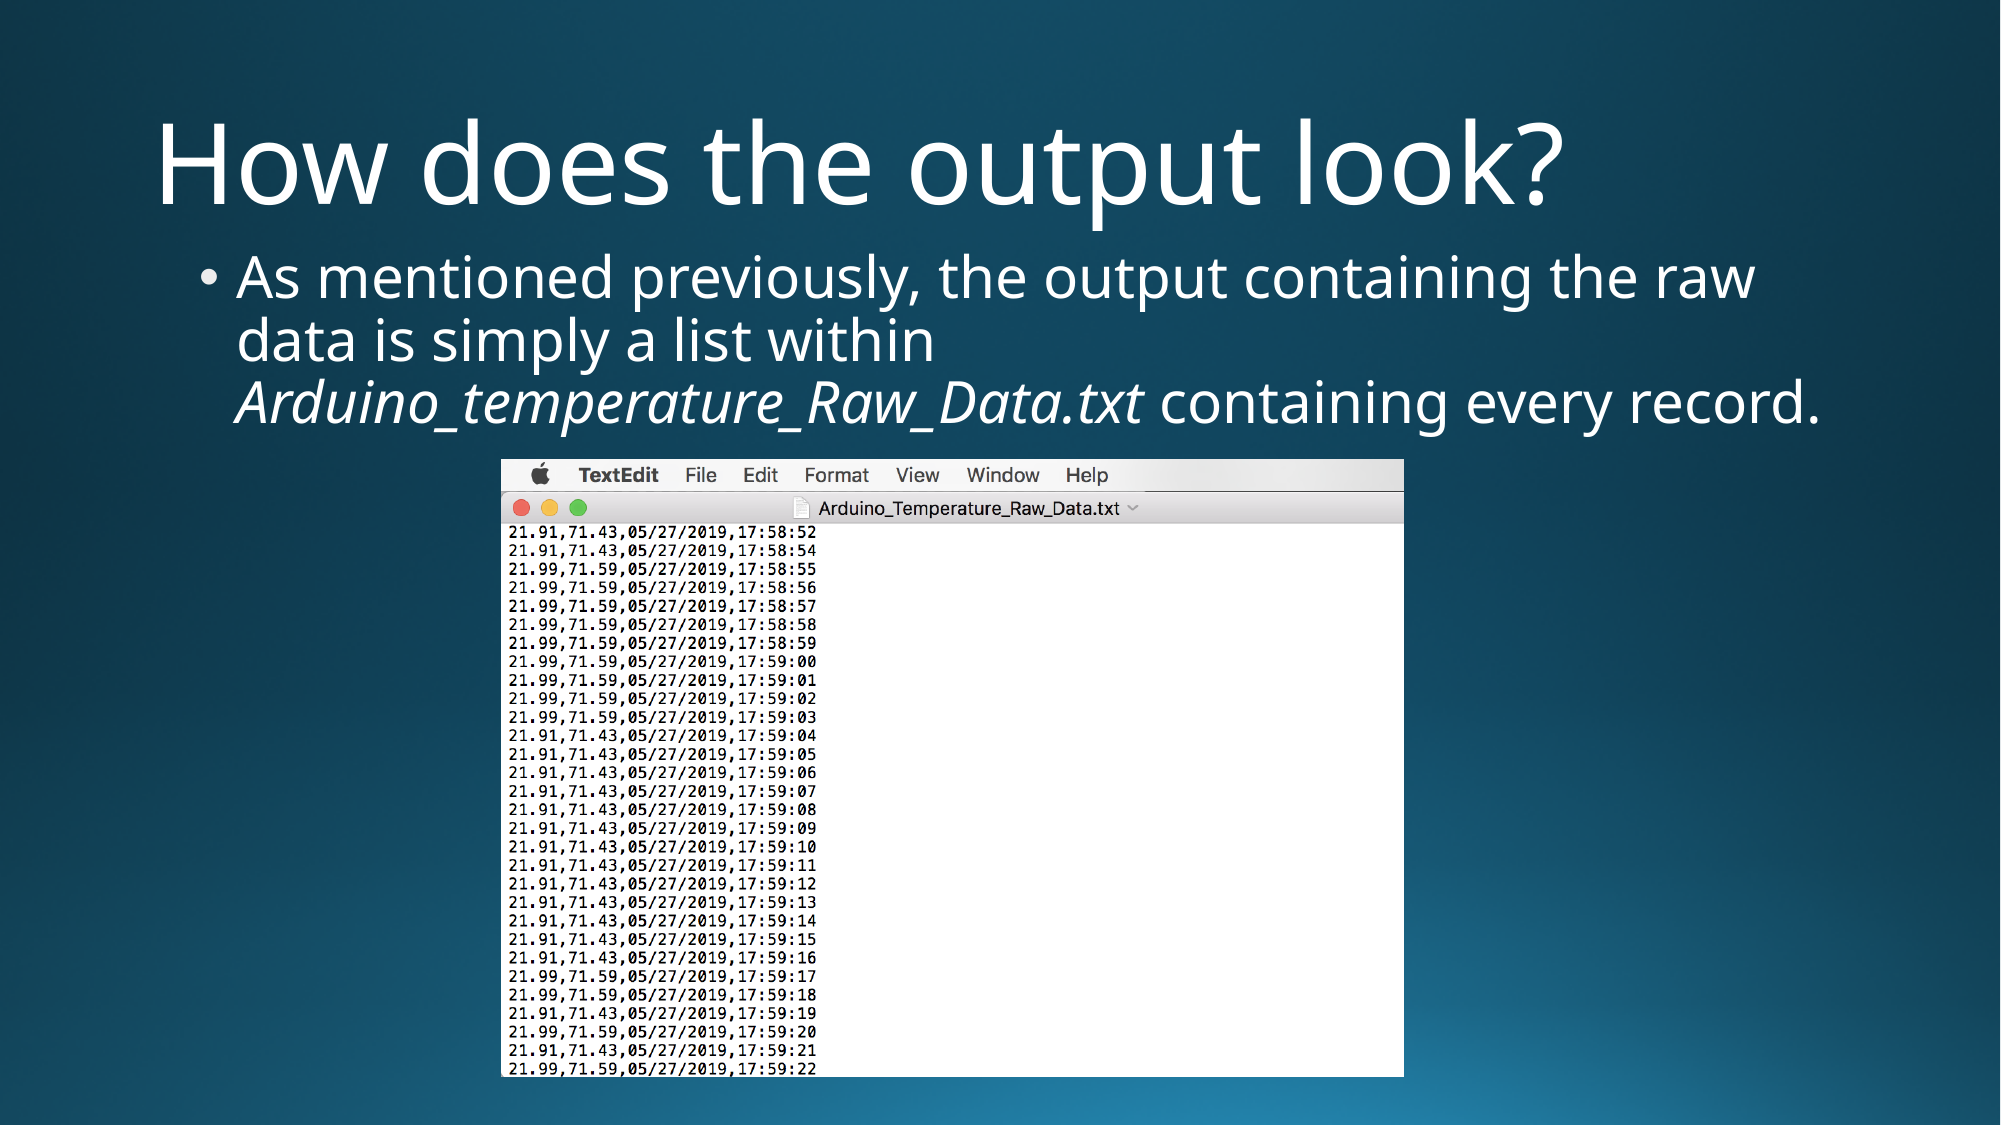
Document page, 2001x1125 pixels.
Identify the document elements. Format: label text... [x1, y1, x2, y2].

title How does the output look? [137, 59, 1863, 278]
list As mentioned previously, the output containing the raw data is simply a list within Arduino_temperature_Raw_Data.txt containing every record. [183, 240, 1863, 955]
picture [0, 0, 2001, 1125]
